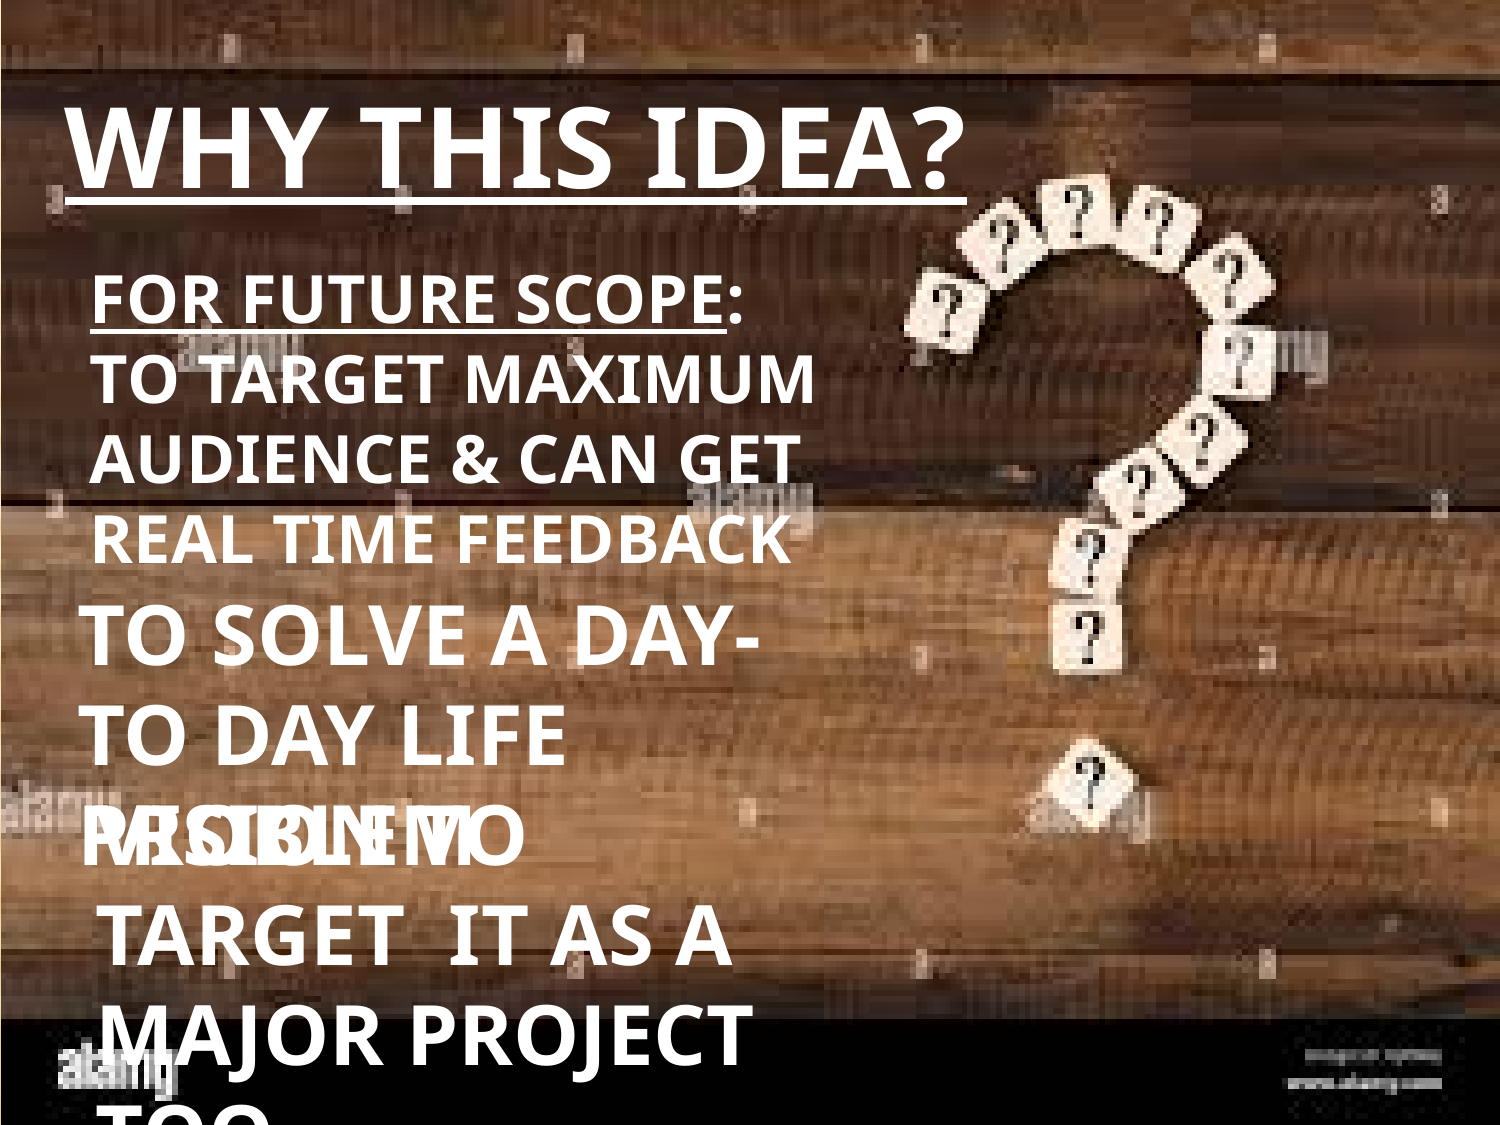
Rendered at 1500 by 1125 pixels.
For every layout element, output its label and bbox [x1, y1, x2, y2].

list [1, 0, 1500, 1125]
